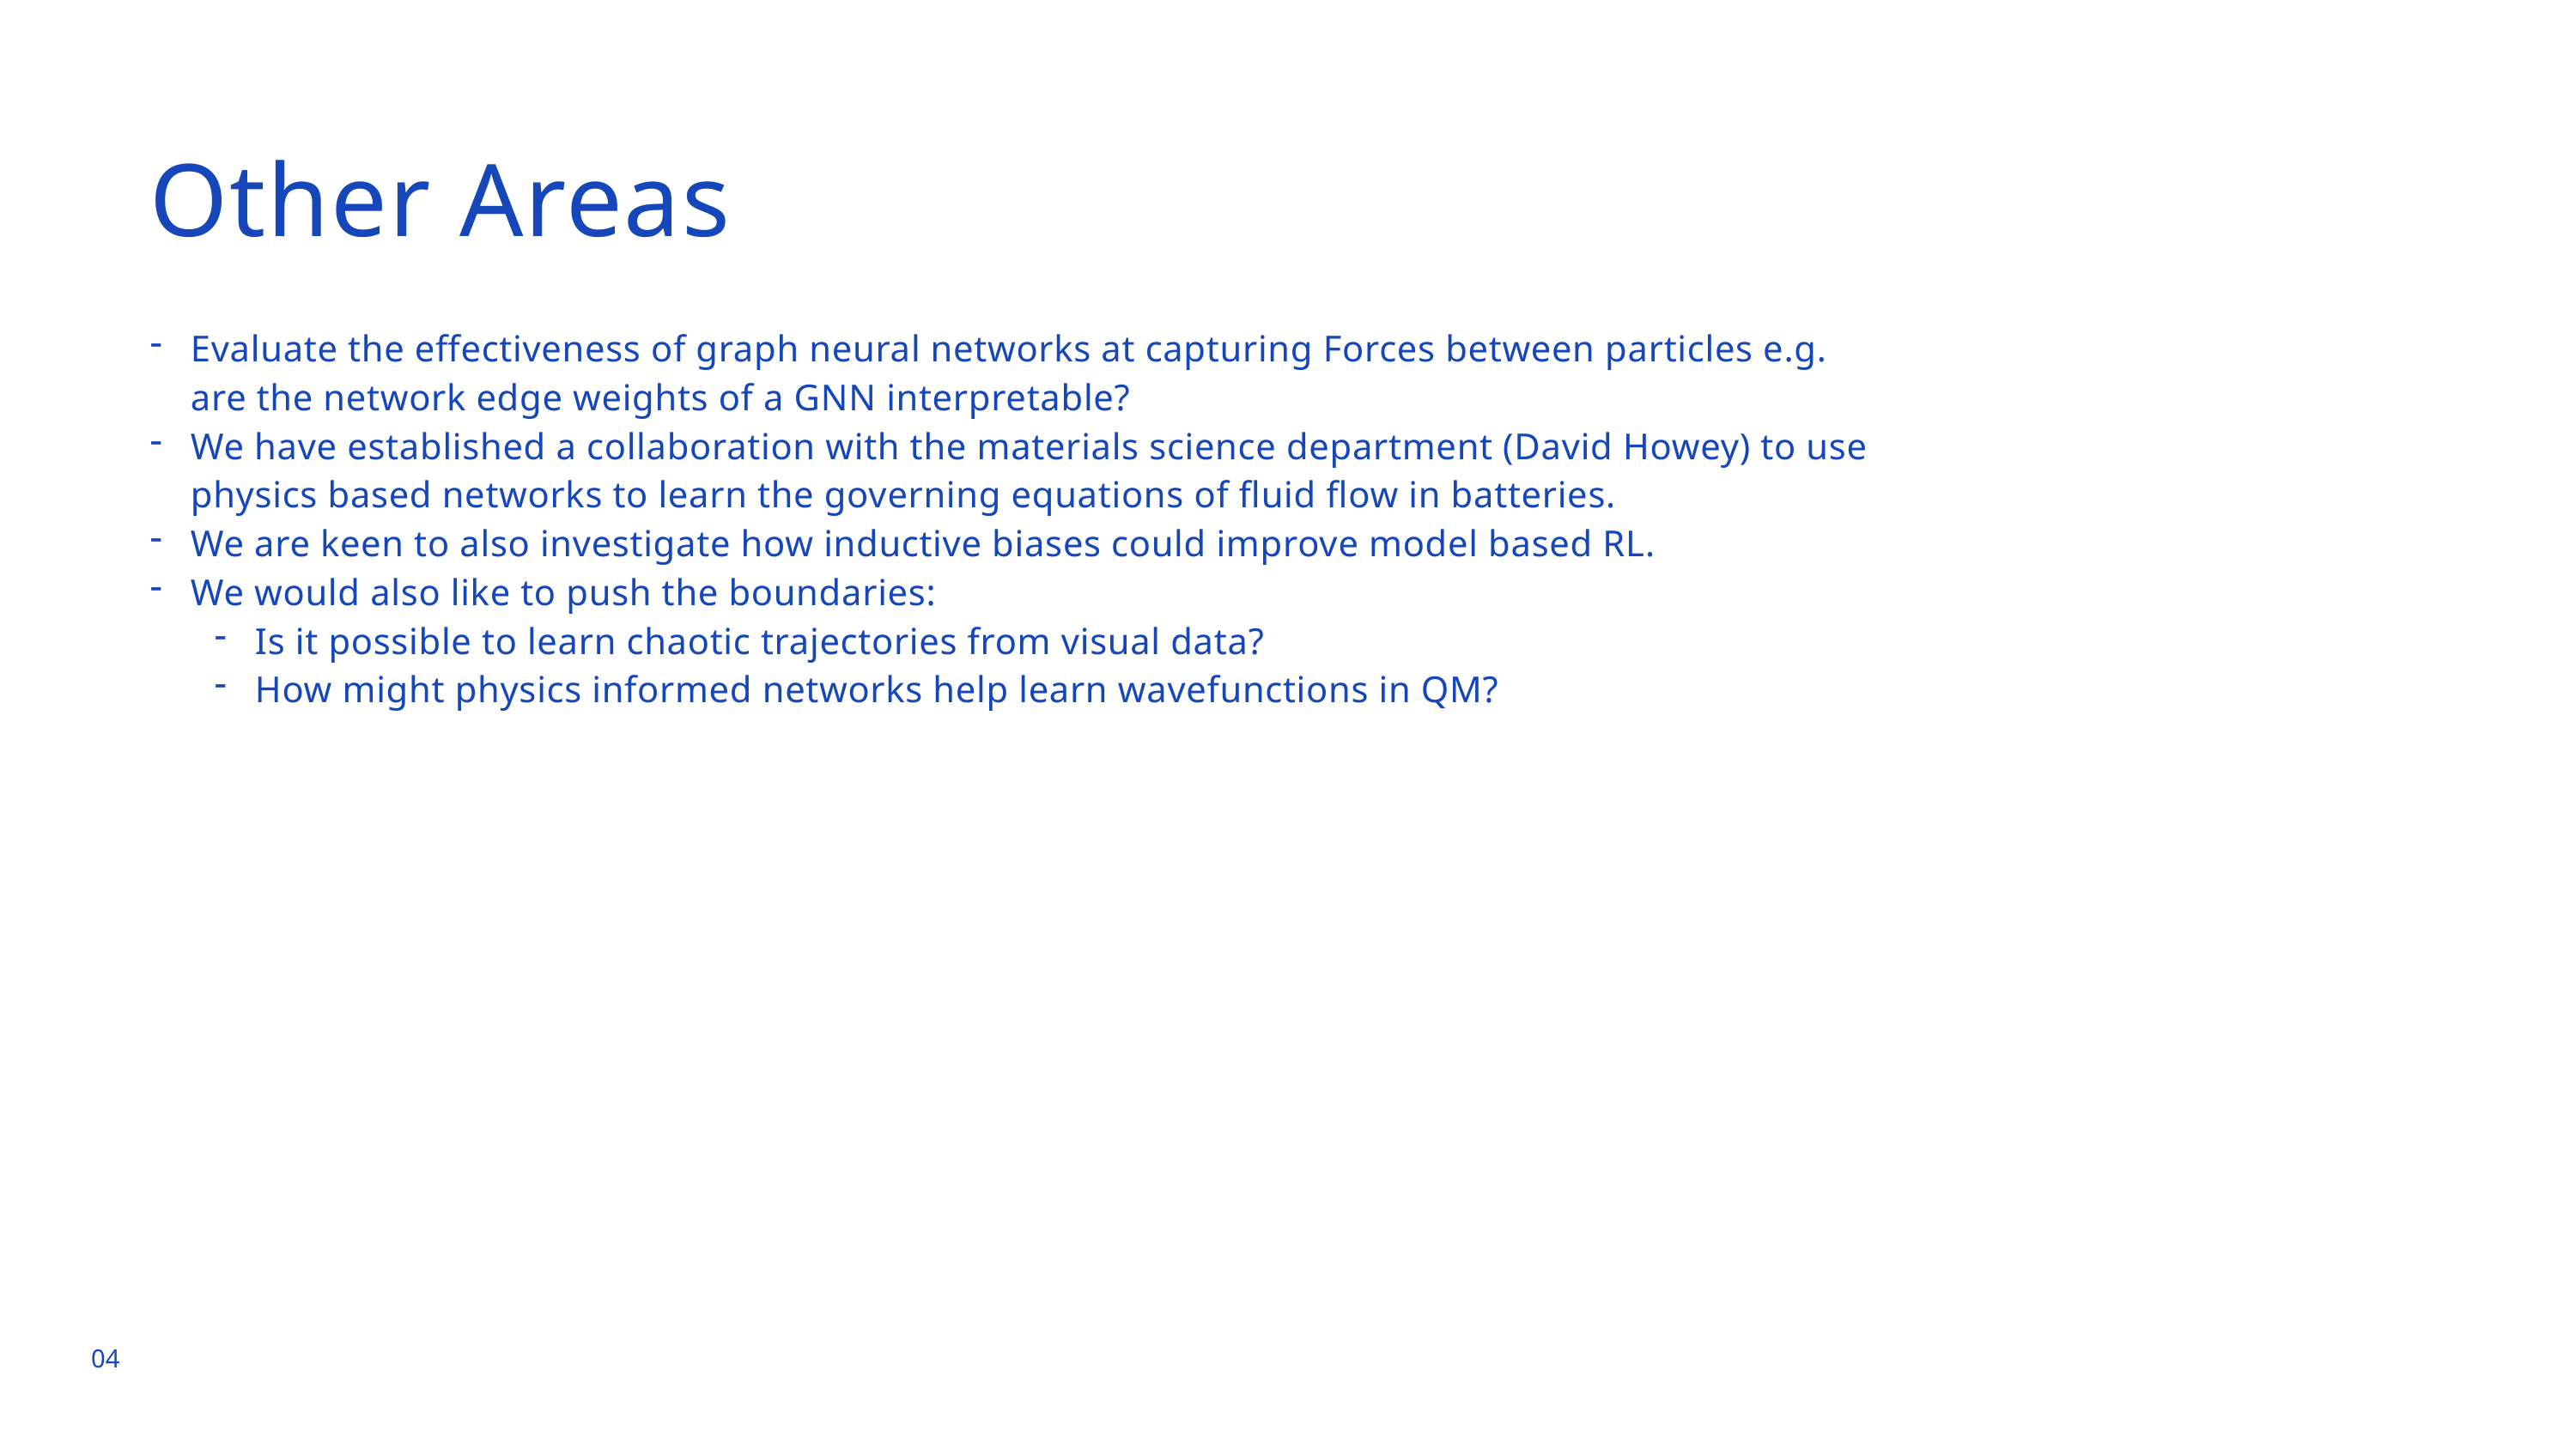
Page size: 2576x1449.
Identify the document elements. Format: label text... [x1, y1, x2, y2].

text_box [149, 144, 2190, 365]
text_box 04 [91, 1347, 185, 1373]
text_box Evaluate the effectiveness of graph neural networks at capturing Forces between particles e.g. are the network edge weights of a GNN interpretable? We have established a collaboration with the materials science department (David Howey) to use physics based networks to learn the governing equations of fluid flow in batteries. We are keen to also investigate how inductive biases could improve model based RL. We would also like to push the boundaries: Is it possible to learn chaotic trajectories from visual data? How might physics informed networks help learn wavefunctions in QM? [149, 373, 1879, 857]
